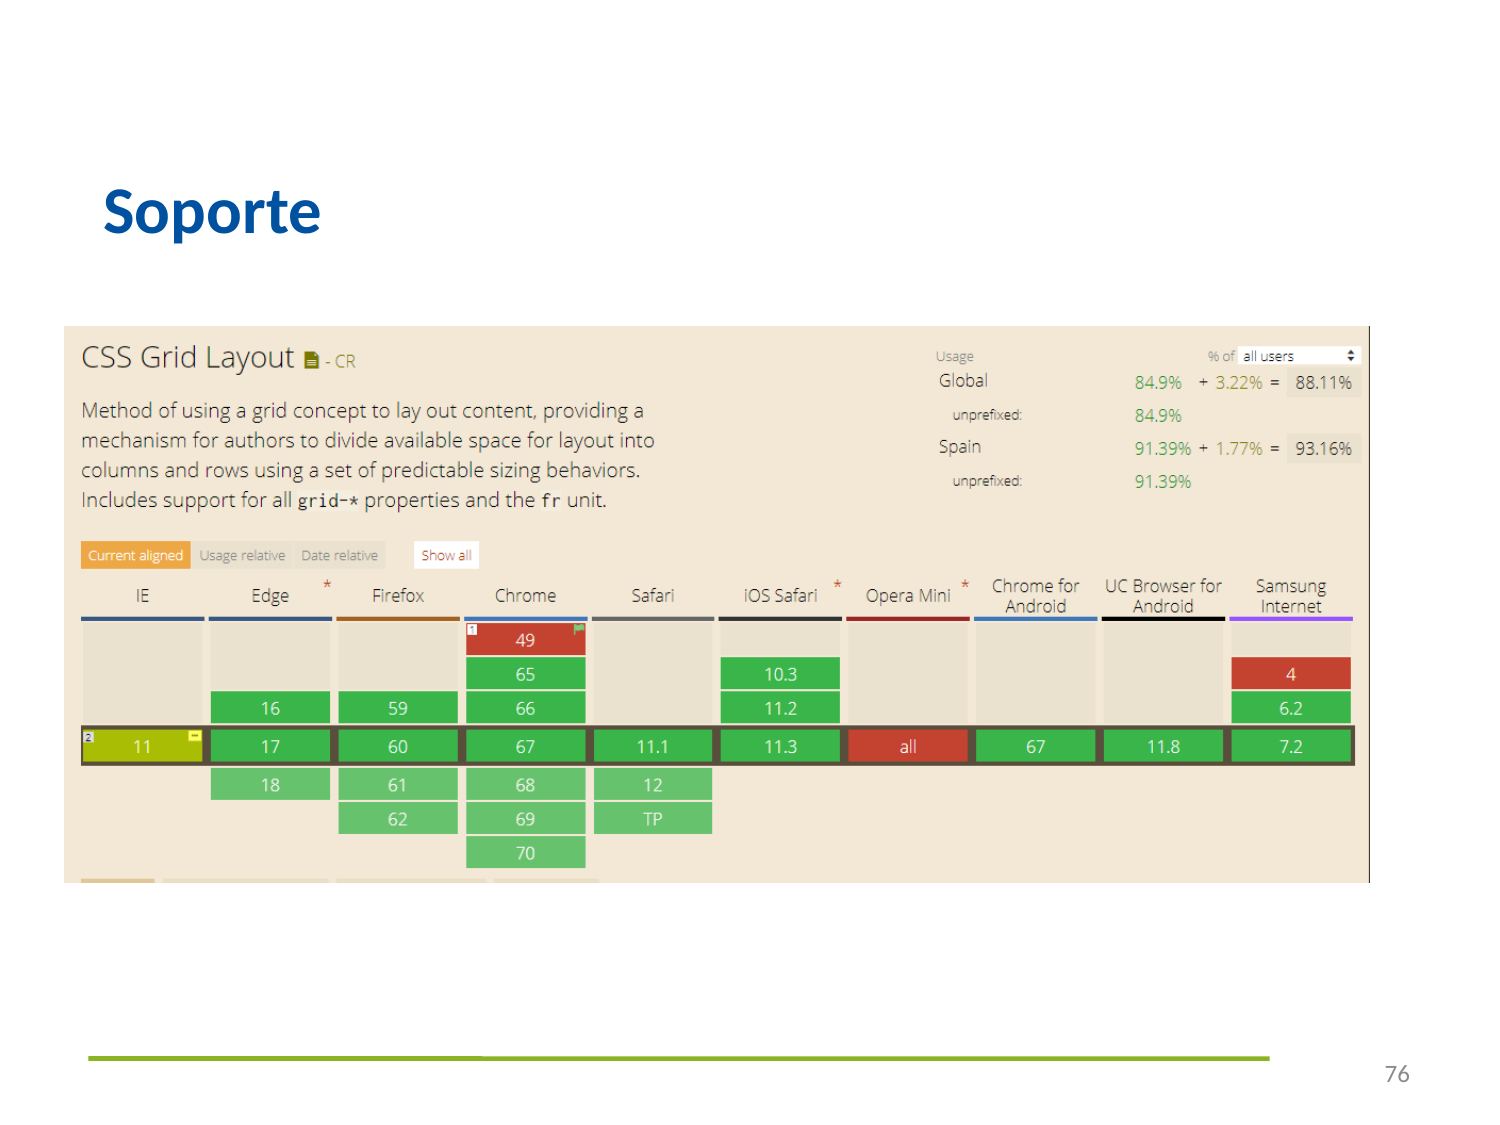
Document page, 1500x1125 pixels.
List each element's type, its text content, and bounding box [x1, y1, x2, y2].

picture [64, 325, 1370, 883]
title Soporte [94, 158, 1381, 248]
